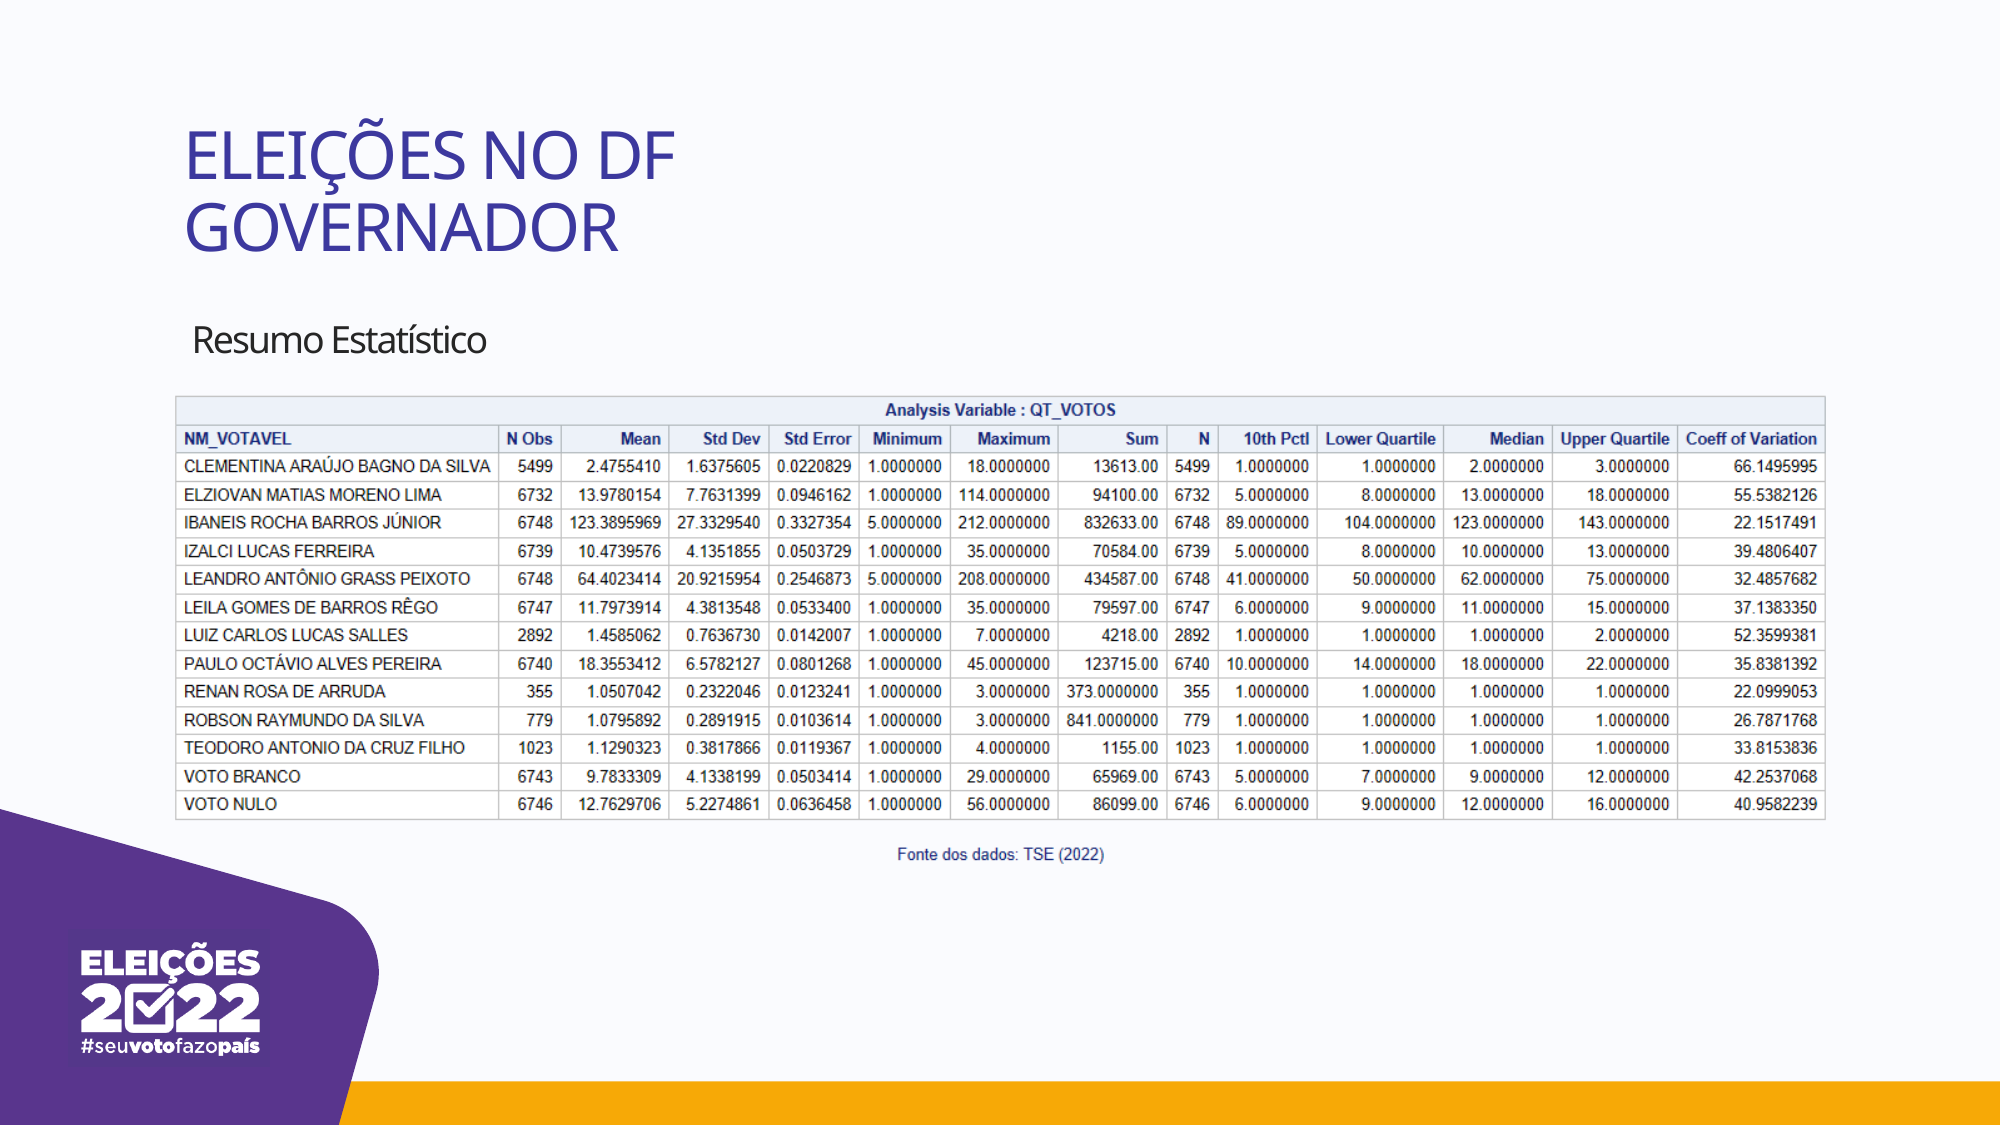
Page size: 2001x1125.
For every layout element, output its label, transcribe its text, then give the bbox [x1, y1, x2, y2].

text_box [341, 1080, 2000, 1125]
picture [164, 384, 1836, 874]
text_box [0, 807, 380, 1125]
picture [68, 929, 270, 1067]
text_box ELEIÇÕES NO DF GOVERNADOR [168, 102, 1344, 274]
text_box Resumo Estatístico [176, 295, 1816, 370]
